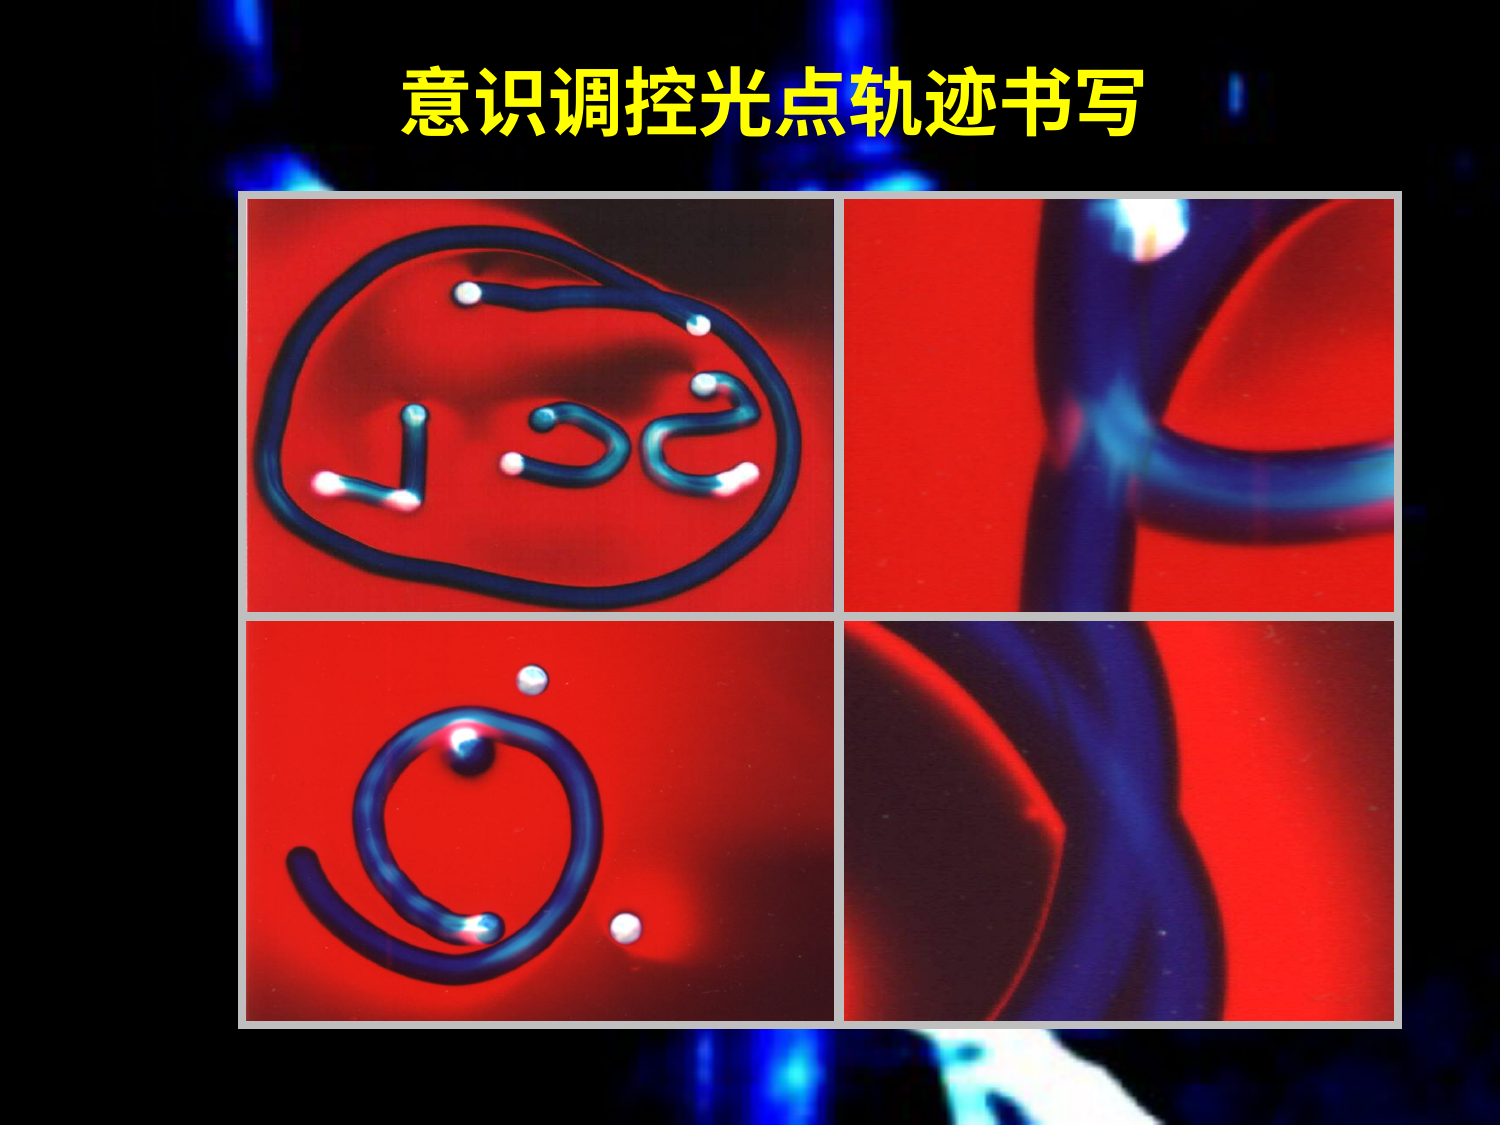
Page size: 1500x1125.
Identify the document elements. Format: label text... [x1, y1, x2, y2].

picture [0, 0, 1500, 1125]
subtitle 意识调控光点轨迹书写 [398, 46, 1226, 142]
